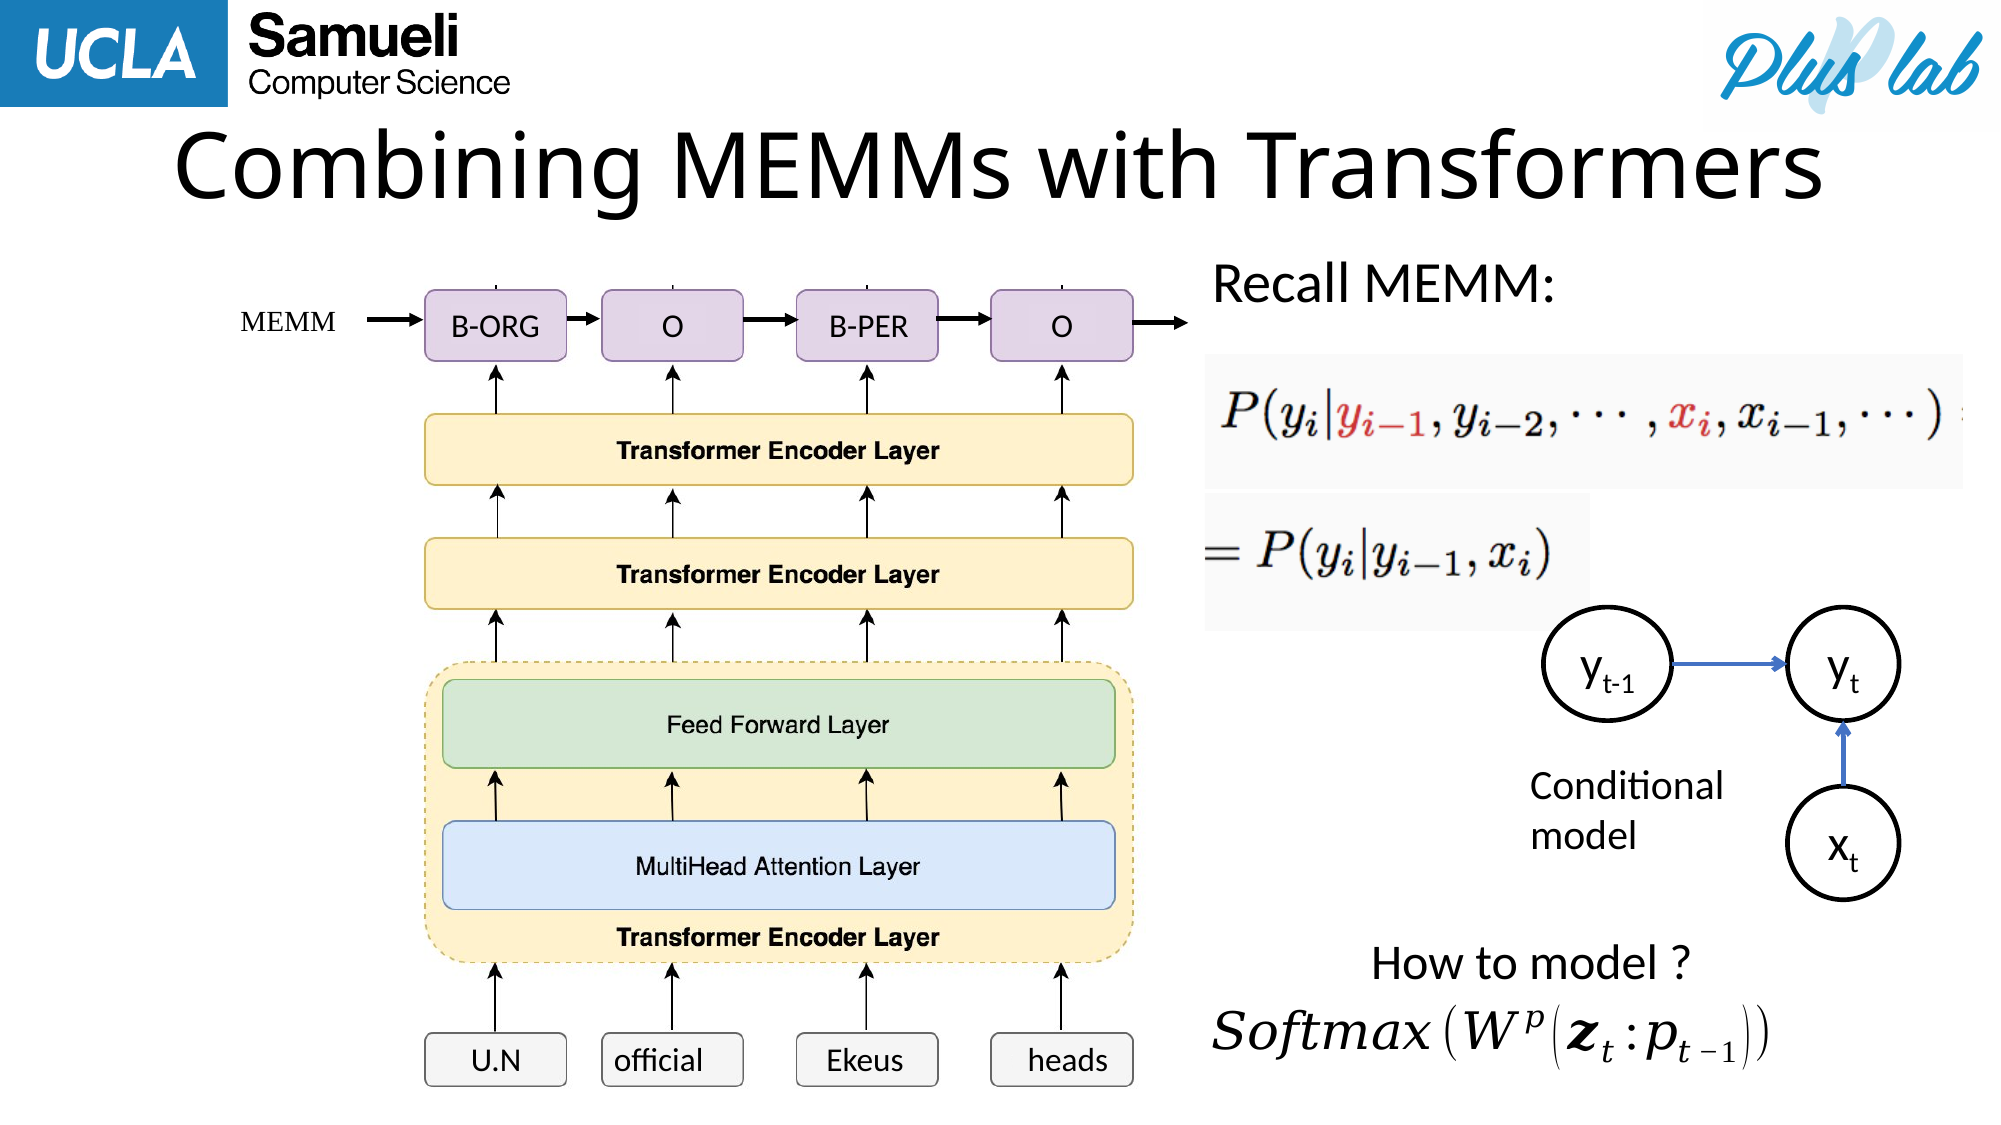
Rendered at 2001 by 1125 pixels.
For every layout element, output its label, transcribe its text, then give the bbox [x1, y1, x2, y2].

text_box MEMM [219, 294, 357, 346]
title Combining MEMMs with Transformers [137, 59, 1863, 278]
picture [0, 0, 510, 107]
picture [1703, 0, 2000, 132]
picture [411, 285, 1146, 1090]
text_box Recall MEMM: [1197, 237, 1572, 322]
picture [1204, 354, 1963, 631]
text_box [1515, 606, 1900, 900]
